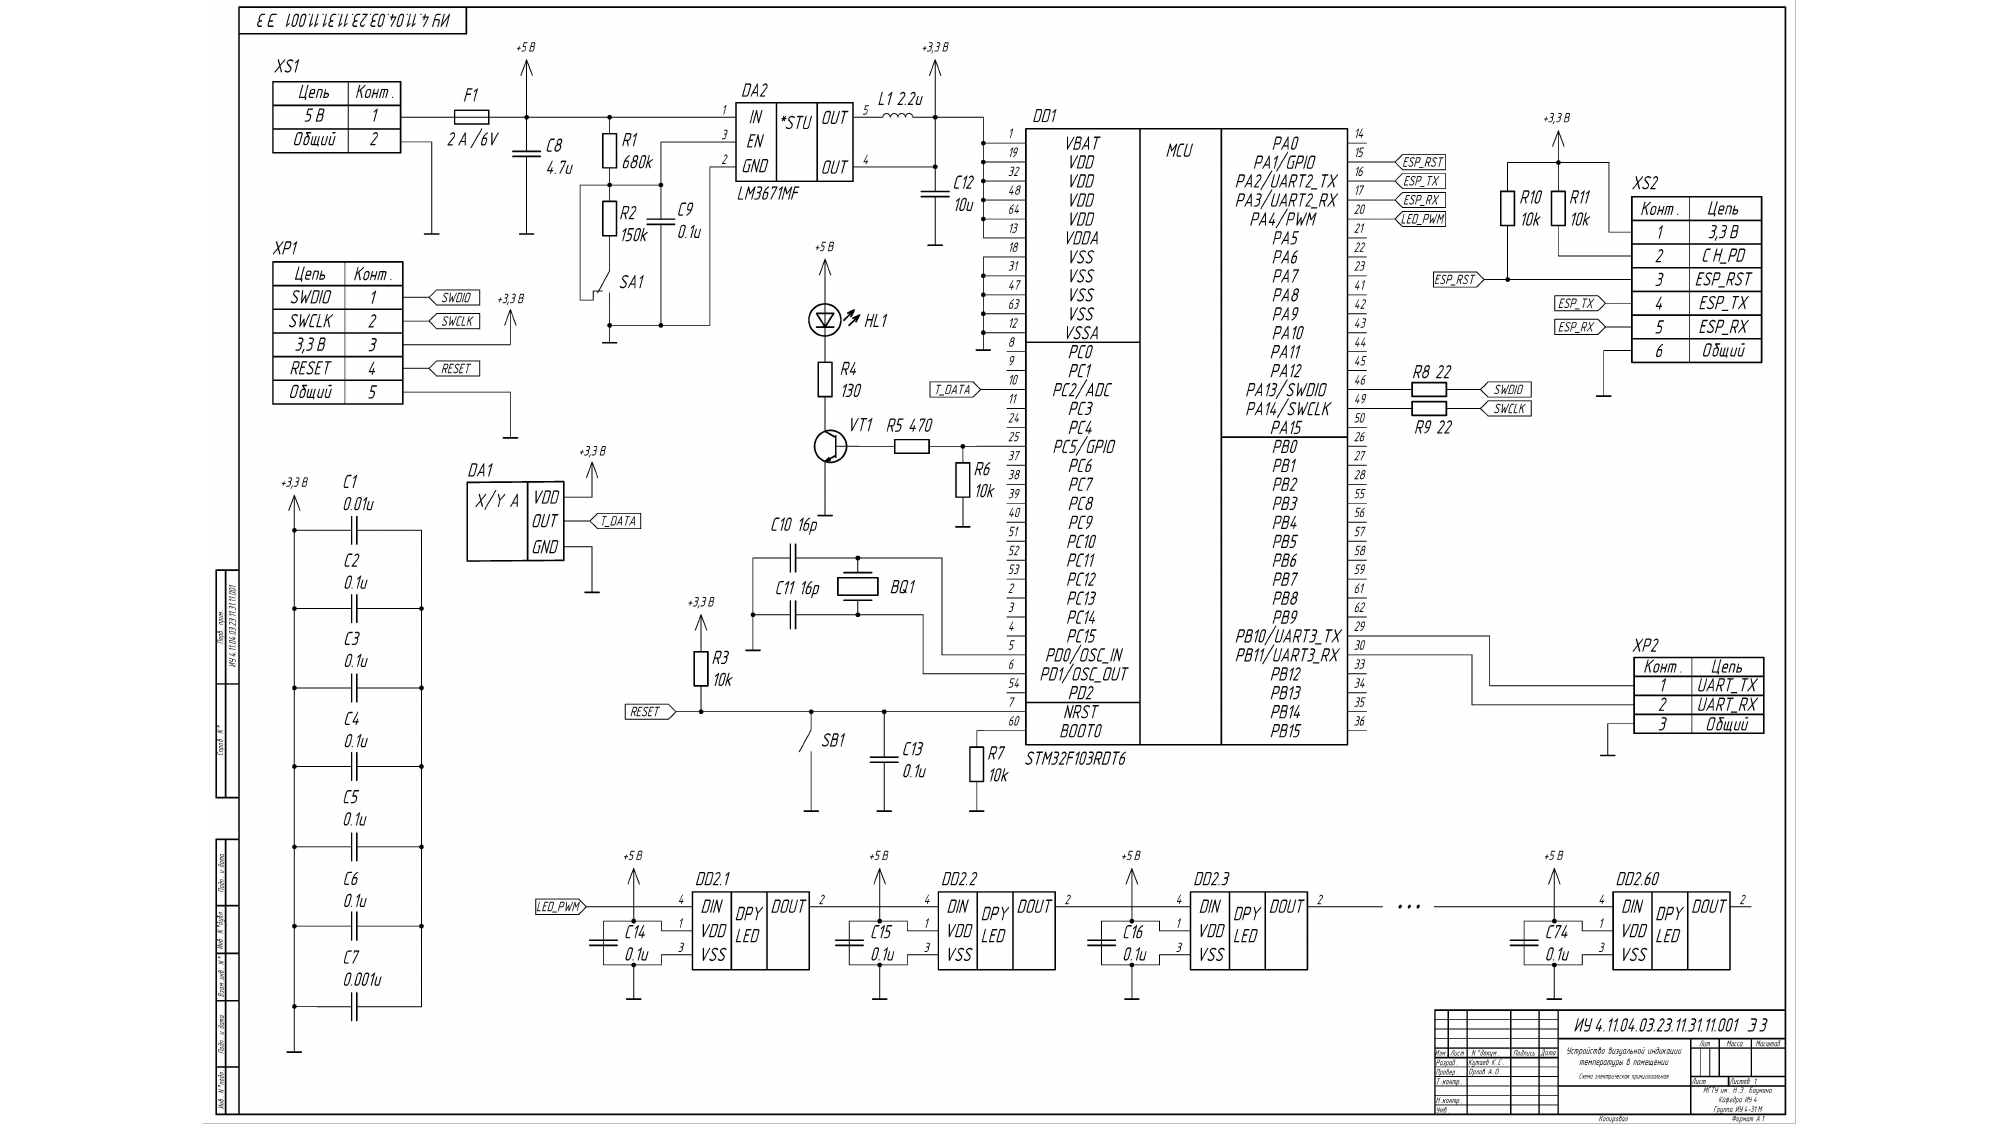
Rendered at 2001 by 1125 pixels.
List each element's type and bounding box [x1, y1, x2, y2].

picture [203, 0, 1797, 1125]
